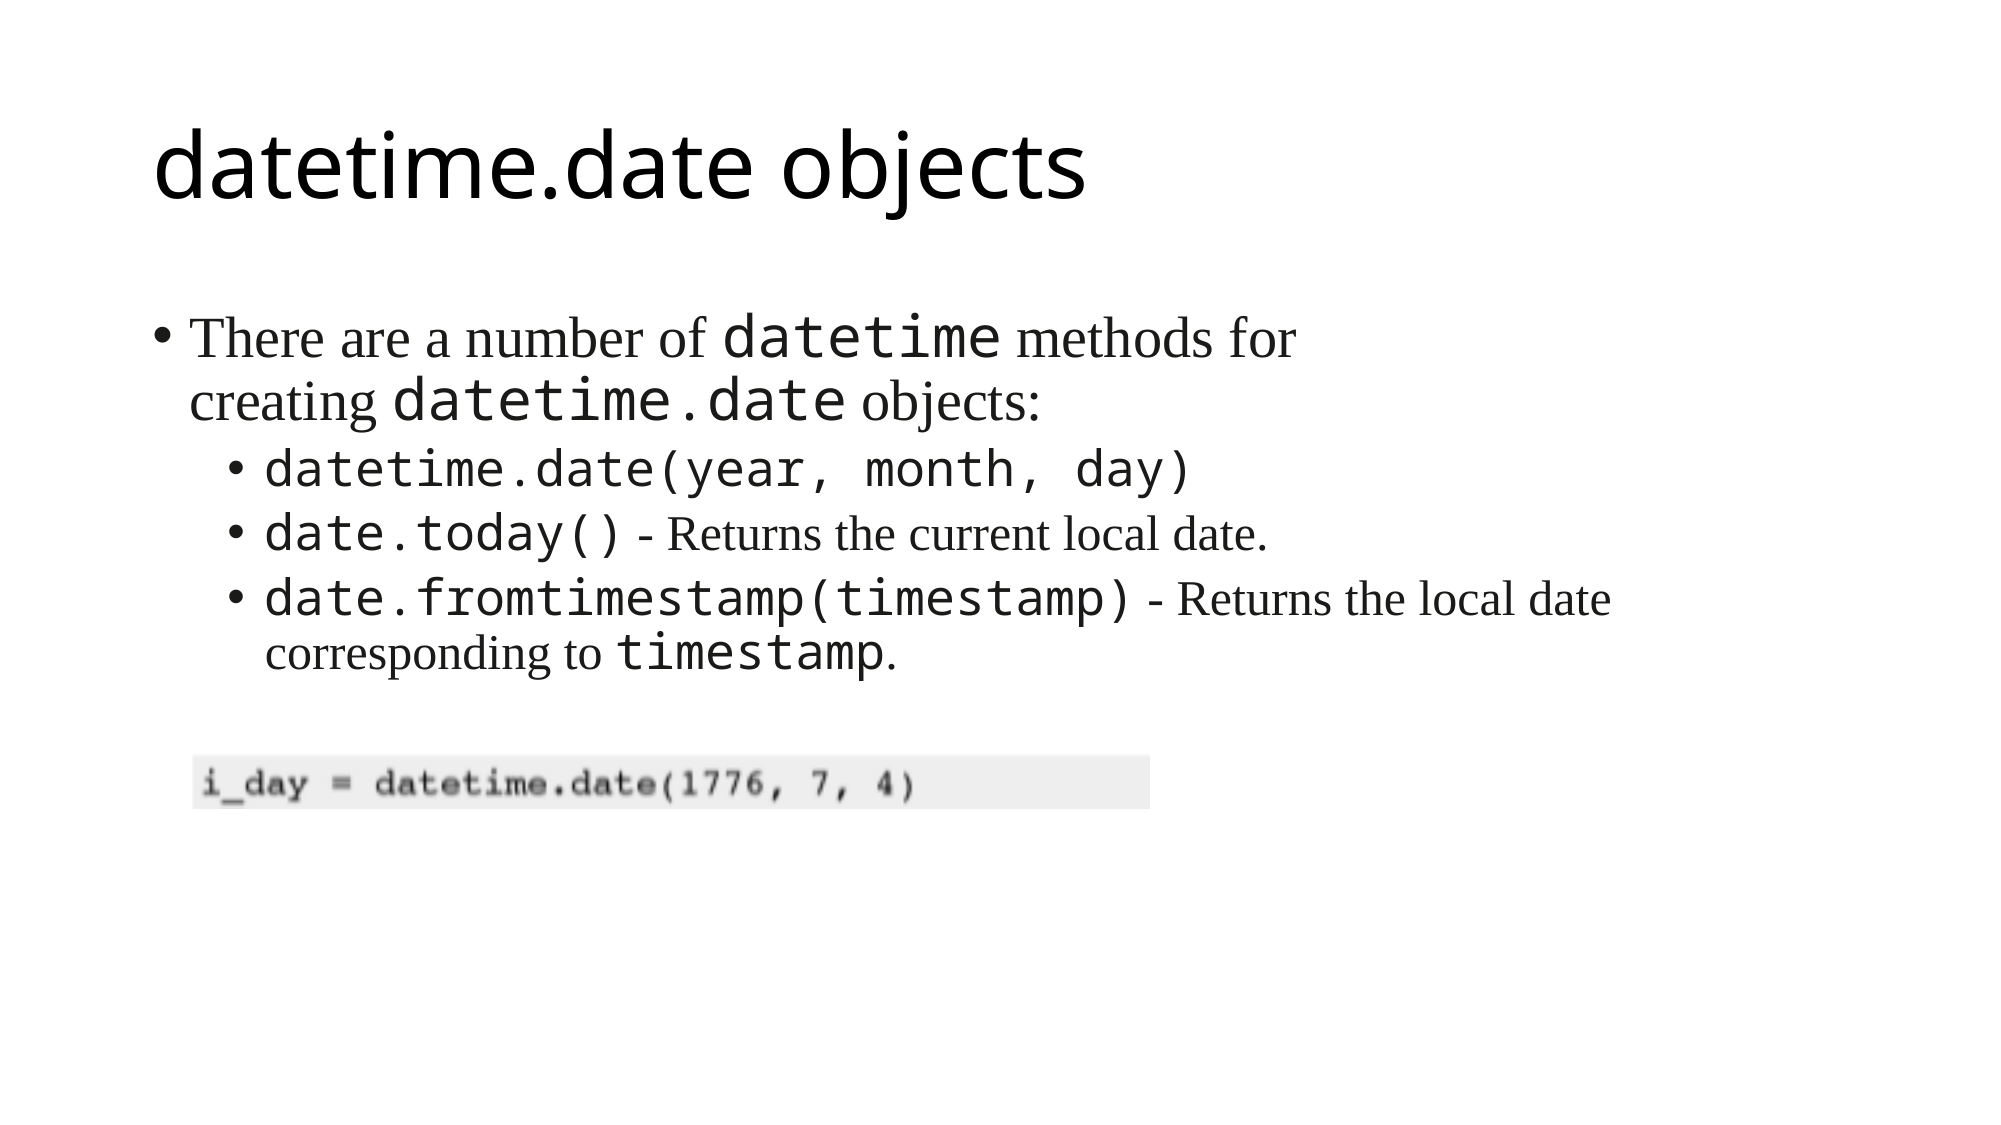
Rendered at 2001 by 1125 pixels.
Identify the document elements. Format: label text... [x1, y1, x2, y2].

list There are a number of datetime methods for creating datetime.date objects: datetime.date(year, month, day) date.today() - Returns the current local date. date.fromtimestamp(timestamp) - Returns the local date corresponding to timestamp. [137, 299, 1863, 1014]
title datetime.date objects [137, 59, 1863, 278]
picture [192, 753, 1150, 809]
